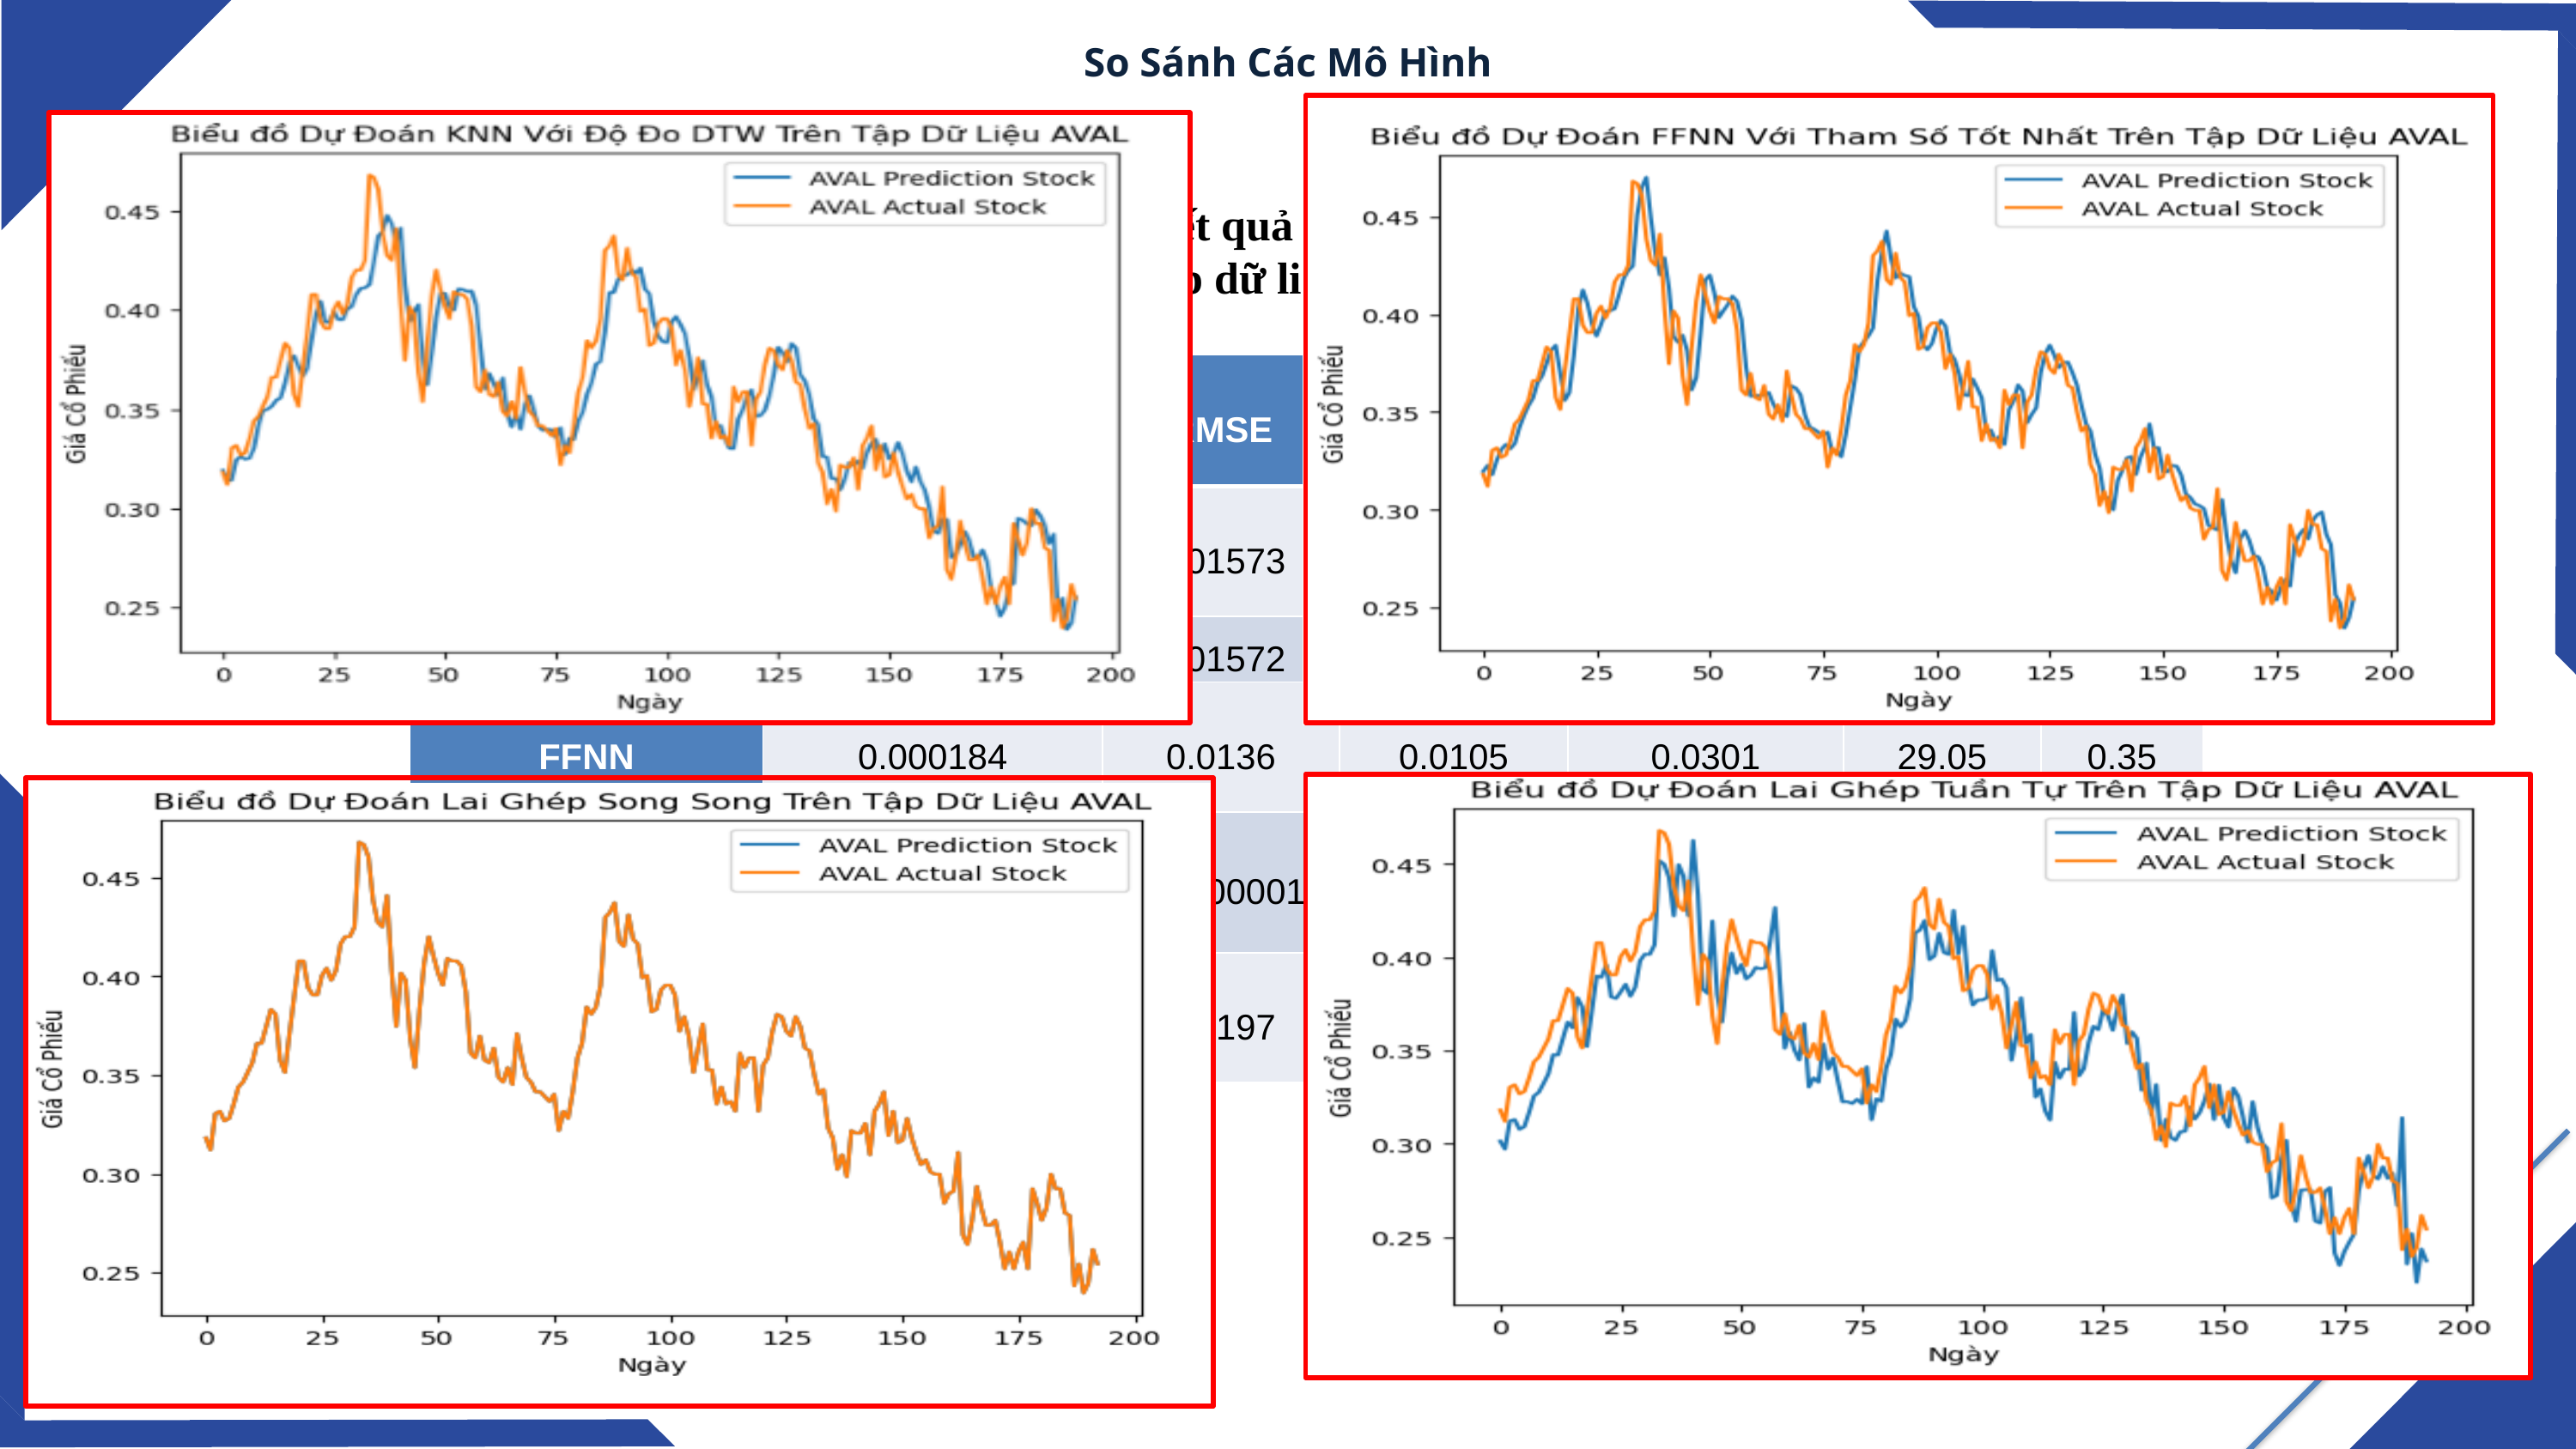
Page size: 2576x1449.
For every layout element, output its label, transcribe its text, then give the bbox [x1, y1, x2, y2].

text_box [25, 778, 1213, 782]
picture [48, 114, 1190, 725]
table_cell 0.0301 [1569, 731, 1843, 773]
table_cell 0.000184 [763, 732, 1102, 778]
table_cell 29.05 [1844, 731, 2040, 773]
table_cell 0.0000001 [1217, 813, 1302, 952]
text_box So Sánh Các Mô Hình [811, 37, 1764, 85]
text_box [0, 773, 675, 1448]
table_header RMSE [1194, 355, 1298, 484]
text_box [1907, 0, 2576, 675]
table_cell 0.01572 [1194, 617, 1298, 682]
table_cell 0.0136 [1103, 682, 1339, 811]
text_box Bảng 5.10 Trình bày các kết quả thực nghiệm được thực hiện trên tập dữ liệu AVAL [1194, 189, 1298, 310]
table_cell 0.0105 [1340, 731, 1567, 773]
table_cell 0.35 [2042, 731, 2202, 773]
table_cell 0.01573 [1194, 488, 1298, 615]
table_cell FFNN [410, 732, 762, 778]
picture [25, 783, 1214, 1398]
picture [1303, 119, 2494, 725]
table_cell 0.0197 [1217, 954, 1302, 1082]
text_box [1305, 95, 2494, 119]
text_box [1, 0, 232, 231]
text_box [2245, 1130, 2569, 1449]
picture [1306, 773, 2532, 1379]
